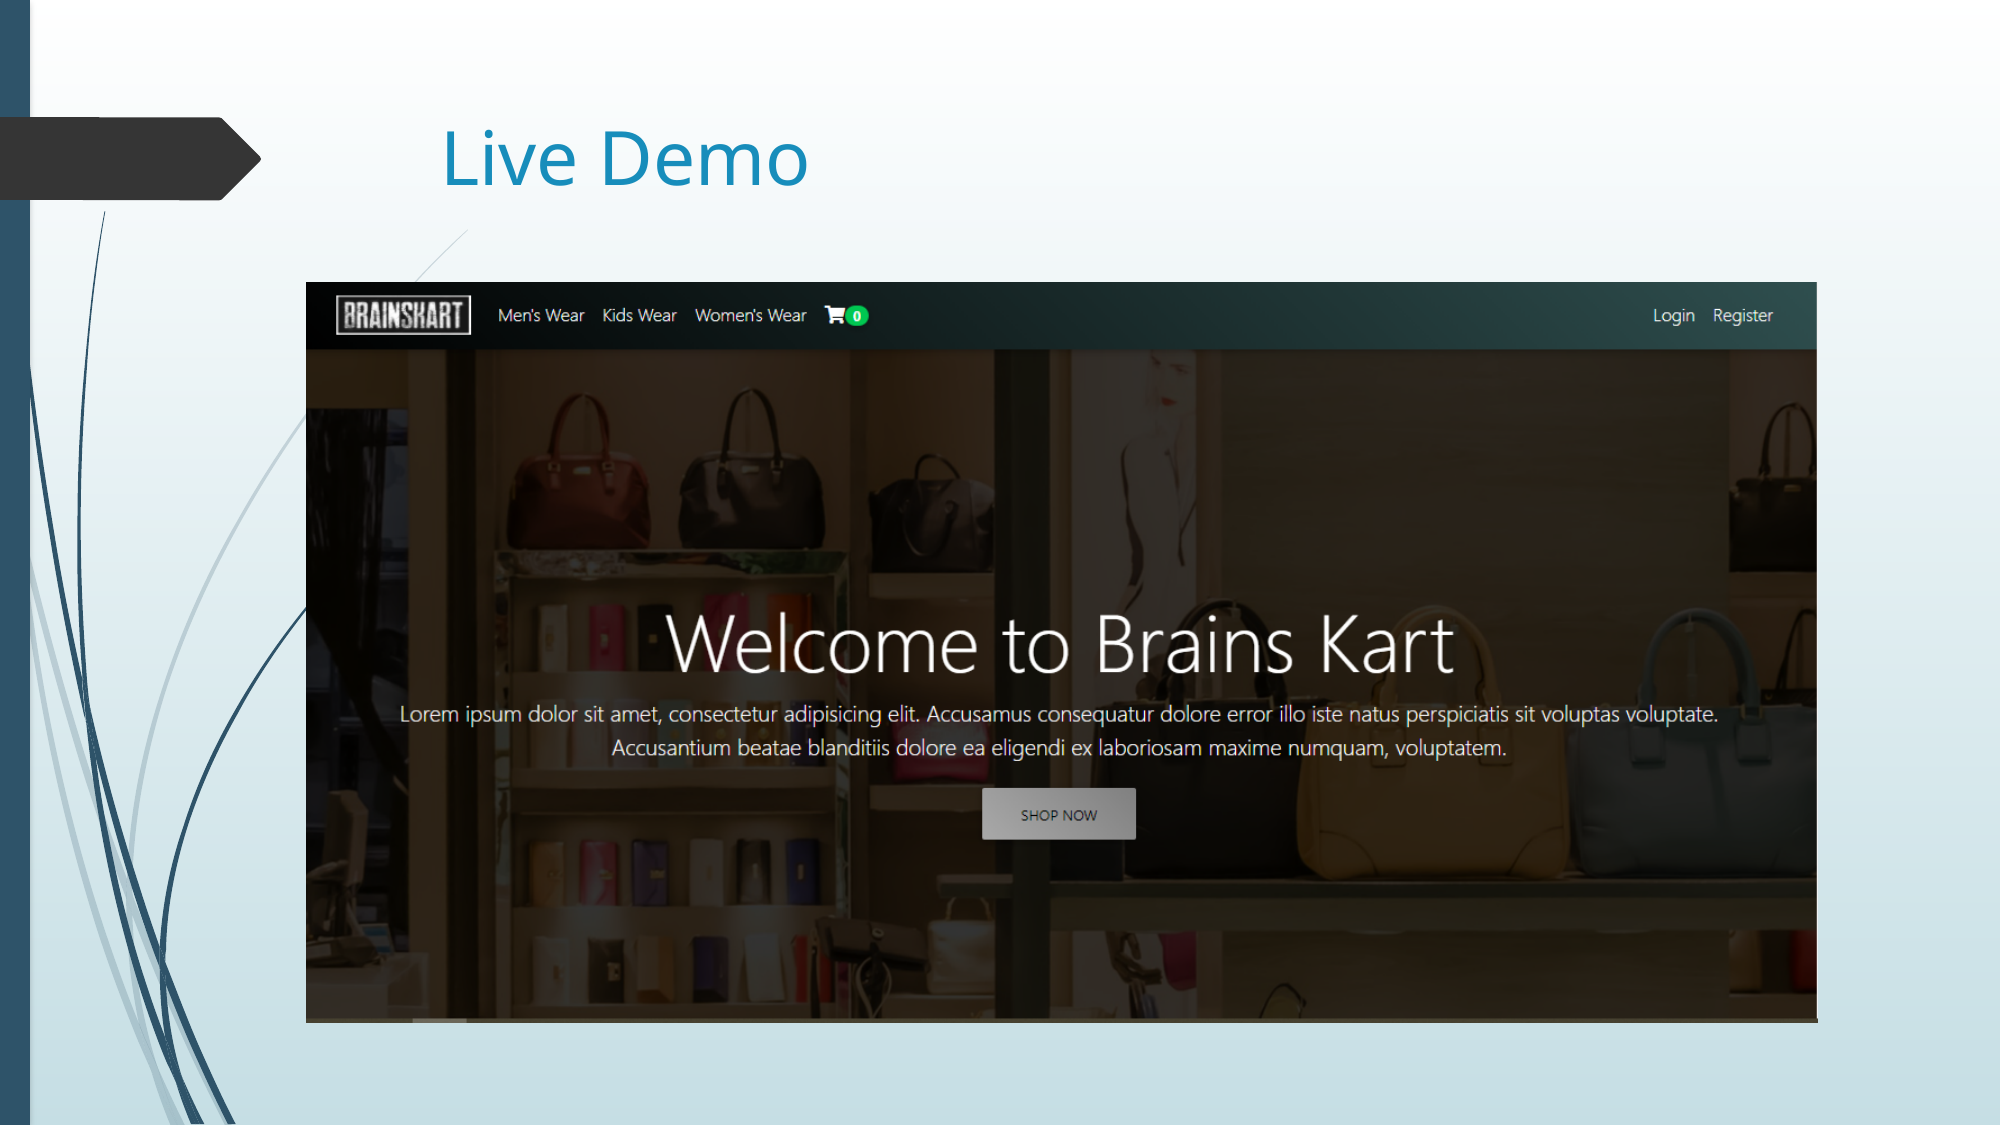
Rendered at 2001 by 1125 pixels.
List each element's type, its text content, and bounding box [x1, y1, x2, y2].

title Live Demo [425, 102, 1888, 313]
picture [306, 282, 1818, 1023]
